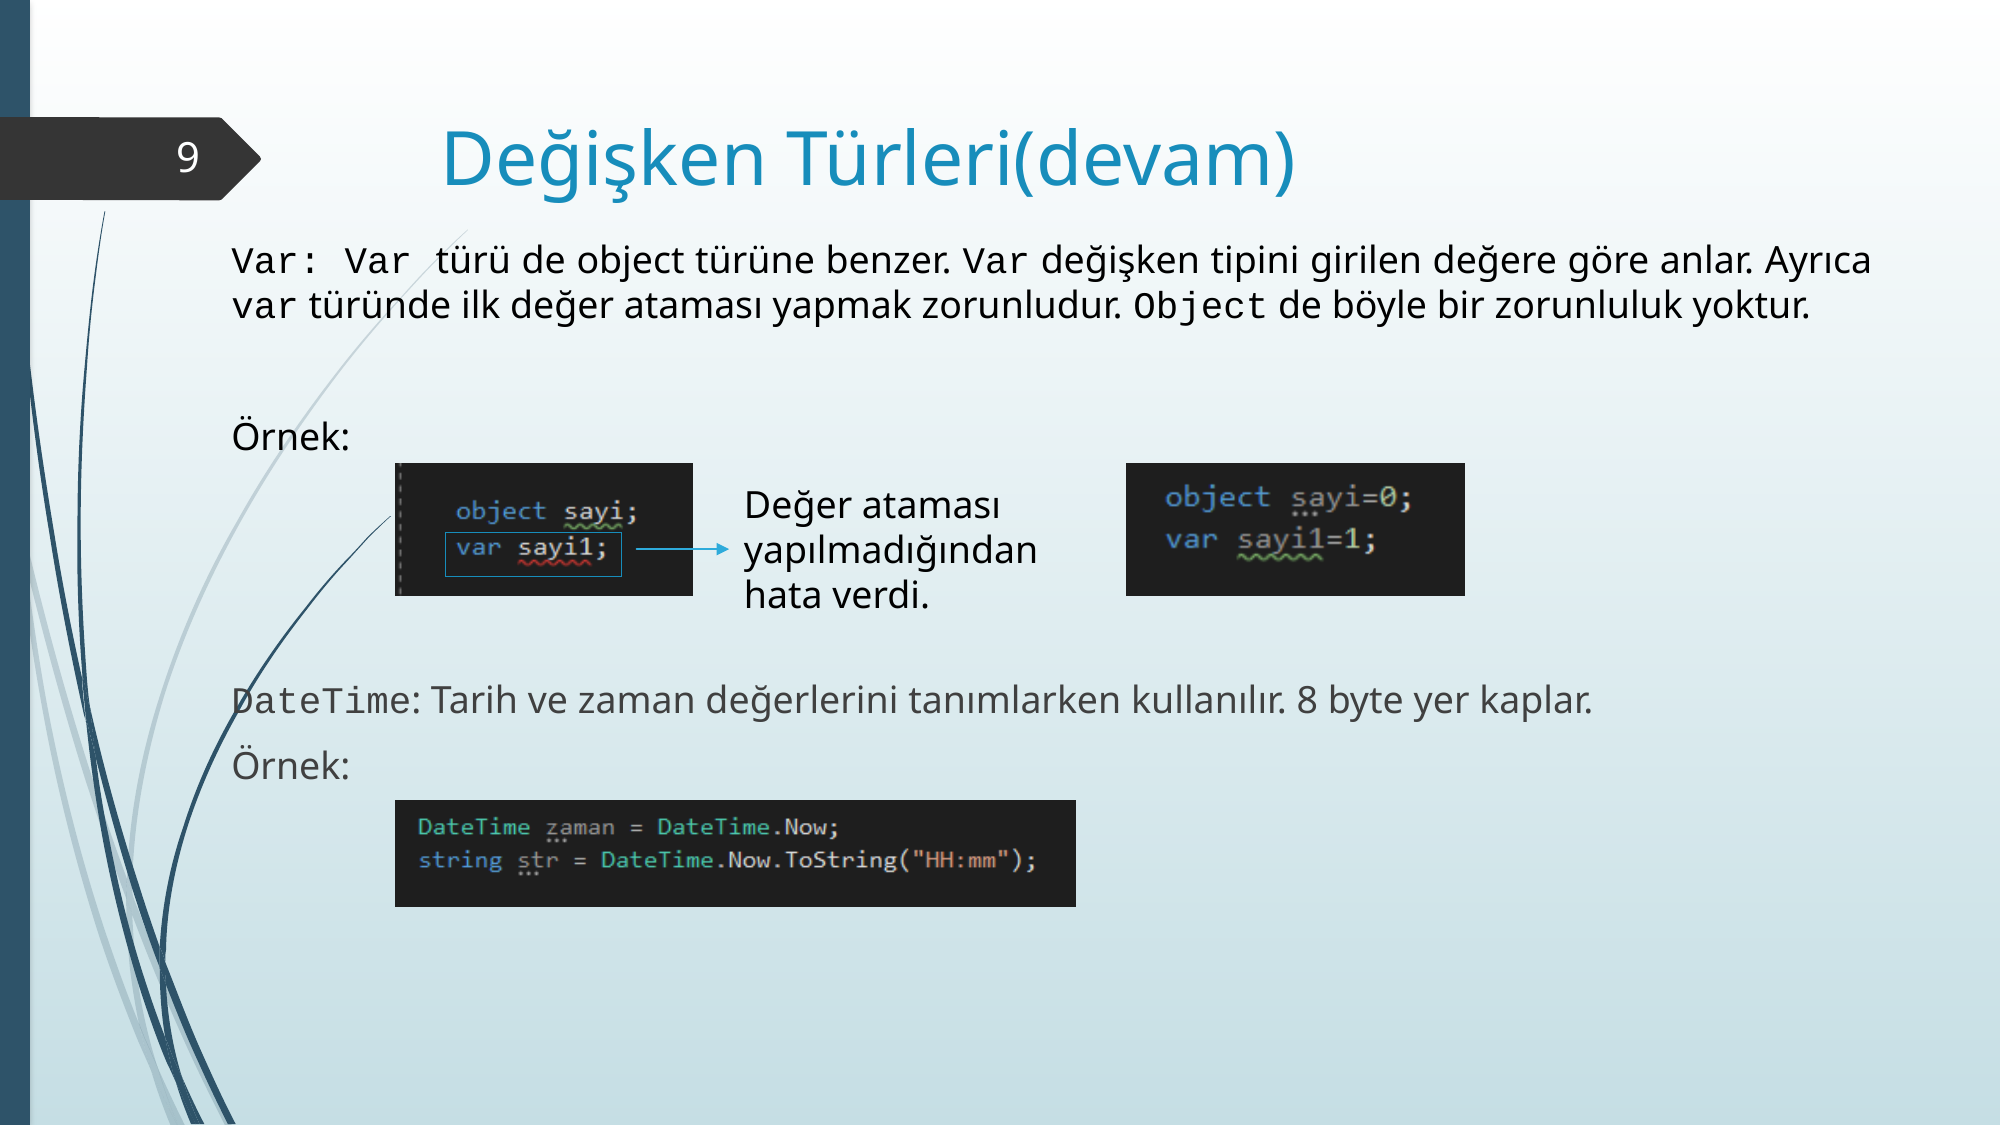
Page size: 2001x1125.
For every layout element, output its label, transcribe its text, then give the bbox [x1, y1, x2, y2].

text_box Değer ataması yapılmadığından hata verdi. [729, 473, 1073, 624]
list Var: Var türü de object türüne benzer. Var değişken tipini girilen değere göre anlar. Ayrıca var türünde ilk değer ataması yapmak zorunludur. Object de böyle bir zorunluluk yoktur. Örnek: DateTime: Tarih ve zaman değerlerini tanımlarken kullanılır. 8 byte yer kaplar. Örnek: [216, 228, 1889, 1083]
picture [395, 463, 693, 597]
slide_number 9 [87, 129, 216, 190]
picture [1126, 463, 1465, 597]
title Değişken Türleri(devam) [425, 102, 1888, 228]
picture [395, 800, 1076, 907]
